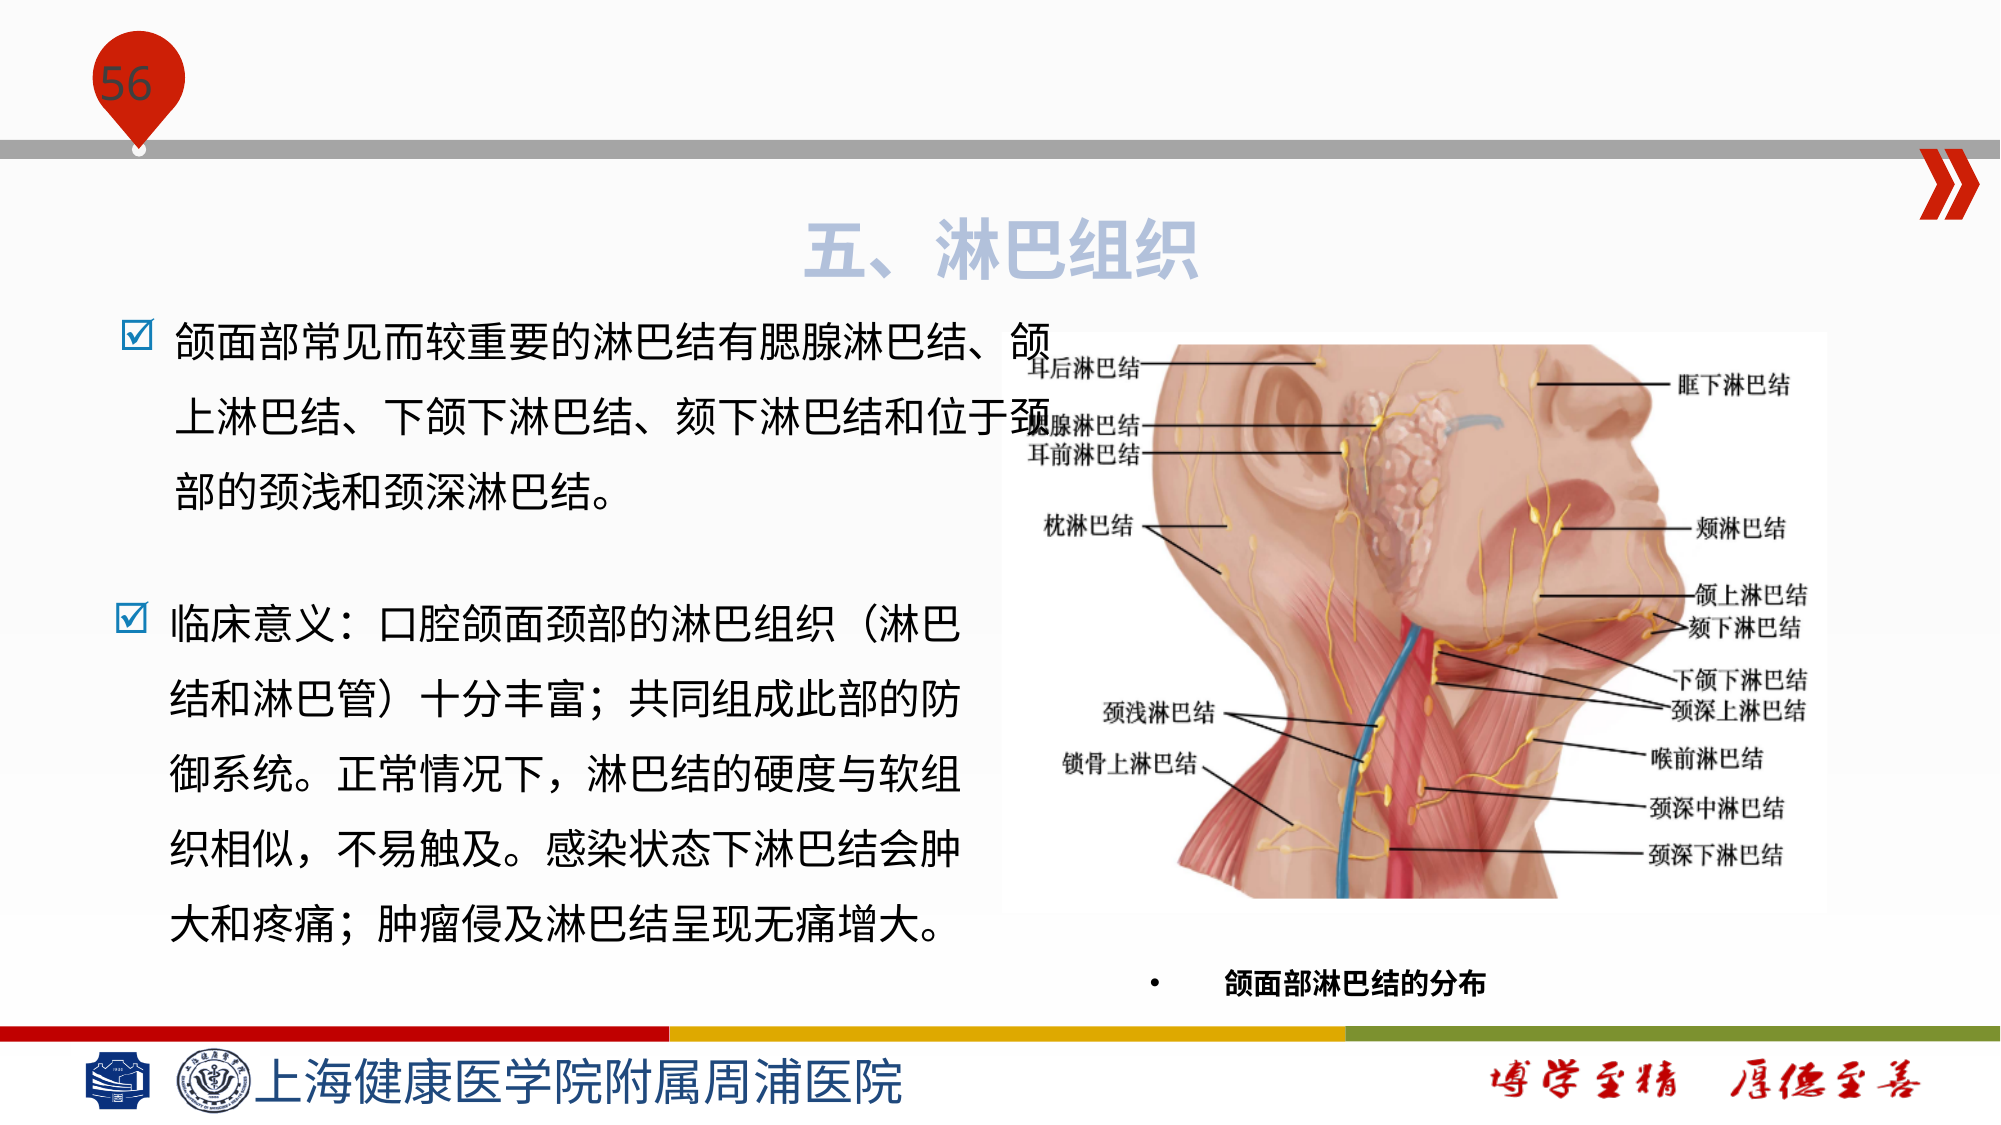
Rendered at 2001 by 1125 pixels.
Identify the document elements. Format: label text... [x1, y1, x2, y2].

picture [1001, 332, 1828, 913]
text_box 五、淋巴组织 [786, 160, 1217, 296]
text_box 颌面部常见而较重要的淋巴结有腮腺淋巴结、颌上淋巴结、下颌下淋巴结、颏下淋巴结和位于颈部的颈浅和颈深淋巴结。 [110, 282, 1063, 524]
picture [1458, 1043, 1955, 1124]
list 颌面部淋巴结的分布 [1134, 937, 2000, 1010]
text_box 临床意义：口腔颌面颈部的淋巴组织（淋巴结和淋巴管）十分丰富；共同组成此部的防御系统。正常情况下，淋巴结的硬度与软组织相似，不易触及。感染状态下淋巴结会肿大和疼痛；肿瘤侵及淋巴结呈现无痛增大。 [98, 565, 1017, 956]
picture [70, 1042, 260, 1121]
